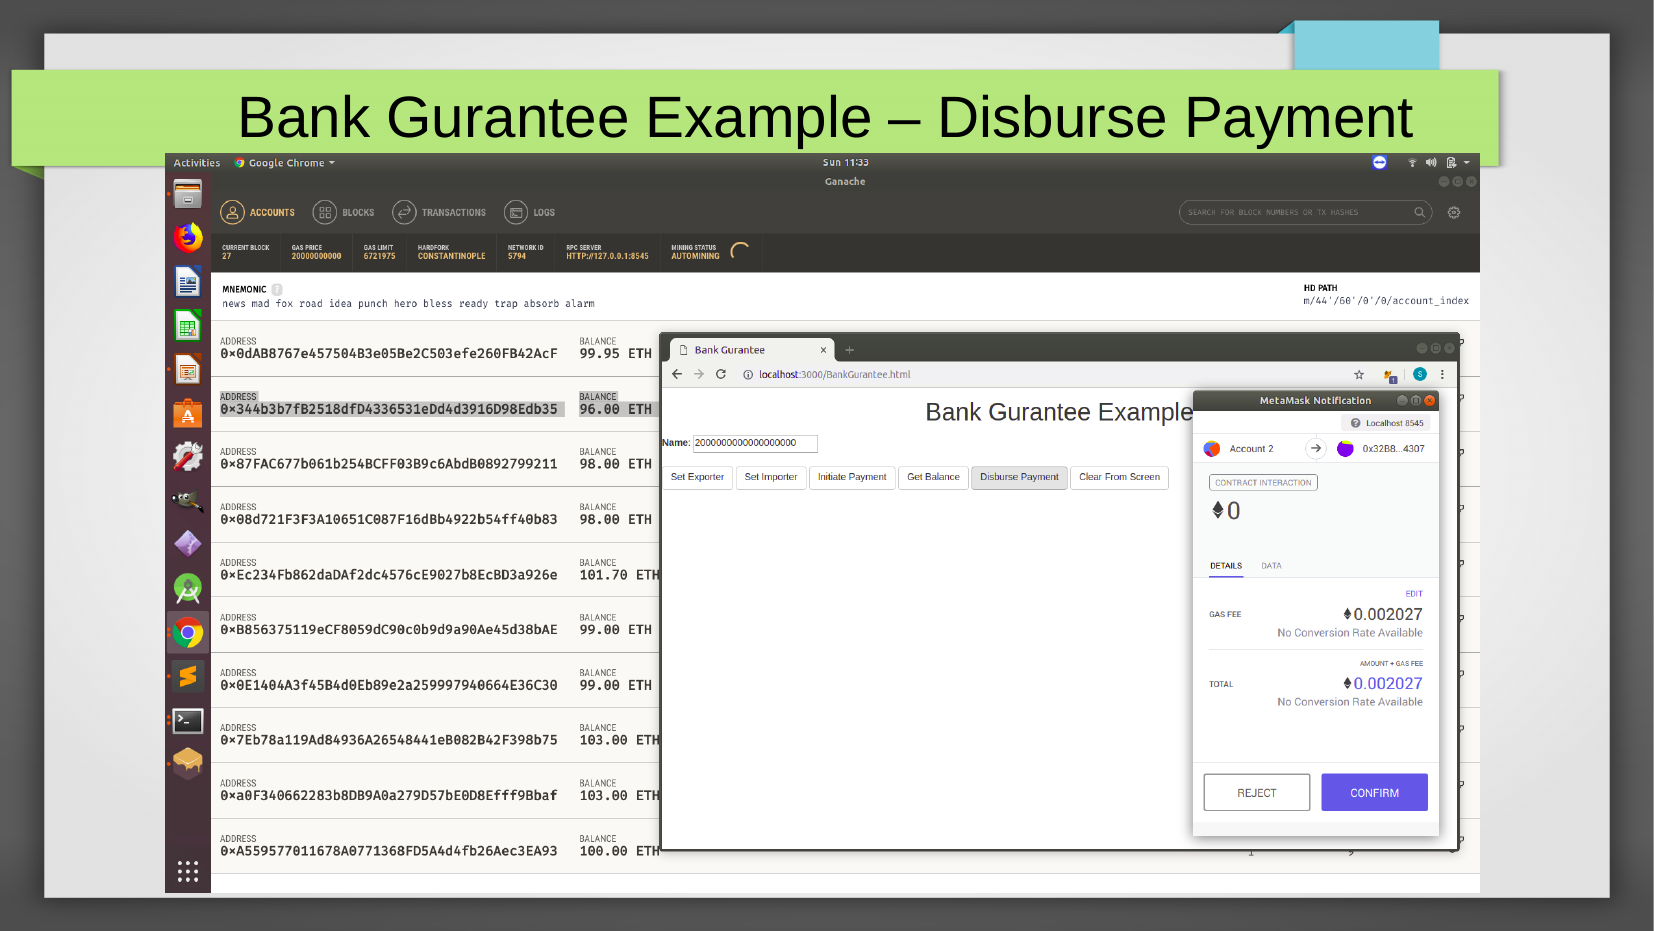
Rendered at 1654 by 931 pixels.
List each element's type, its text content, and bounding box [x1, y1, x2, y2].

text_box Bank Gurantee Example – Disburse Payment [82, 37, 1571, 192]
picture [0, 0, 1654, 931]
